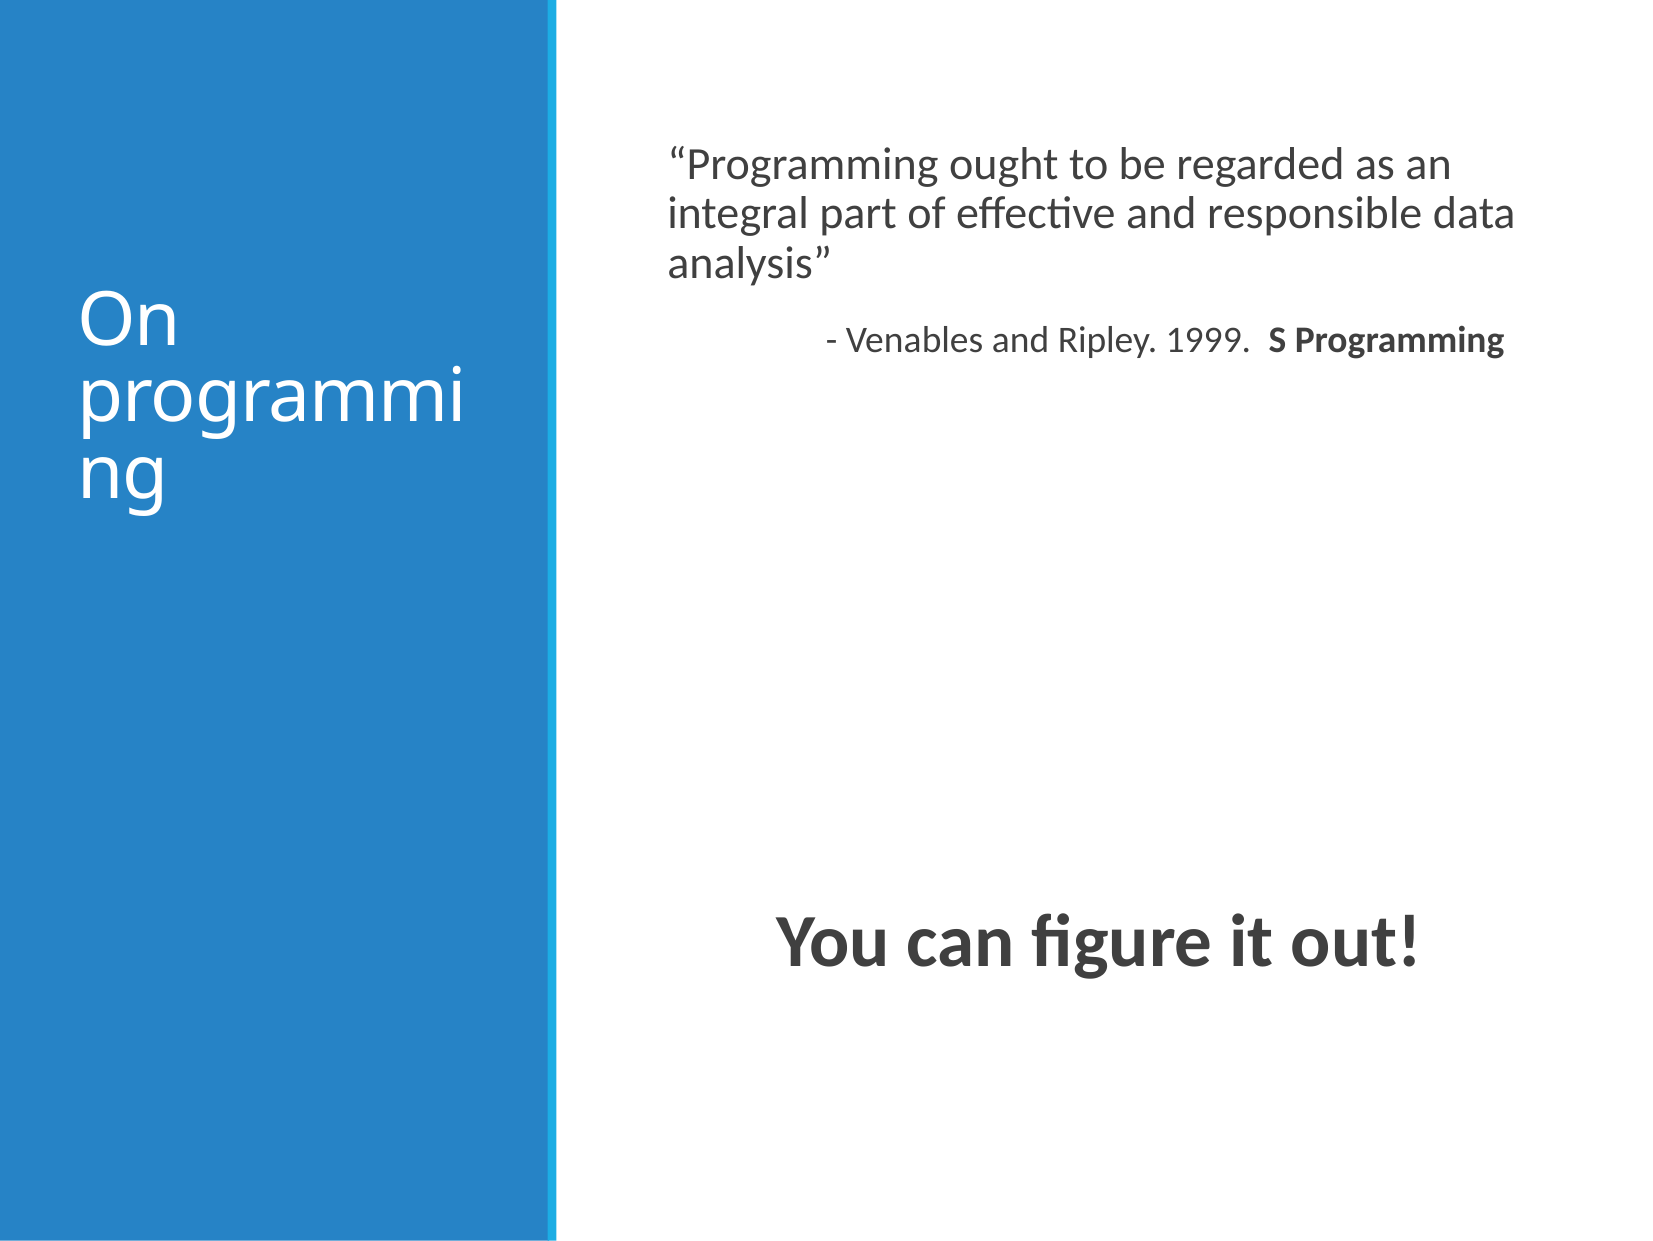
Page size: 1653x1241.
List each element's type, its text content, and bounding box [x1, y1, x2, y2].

title On programming [62, 107, 496, 522]
list “Programming ought to be regarded as an integral part of effective and responsible data analysis” - Venables and Ripley. 1999. S Programming You can figure it out! [650, 132, 1531, 1084]
